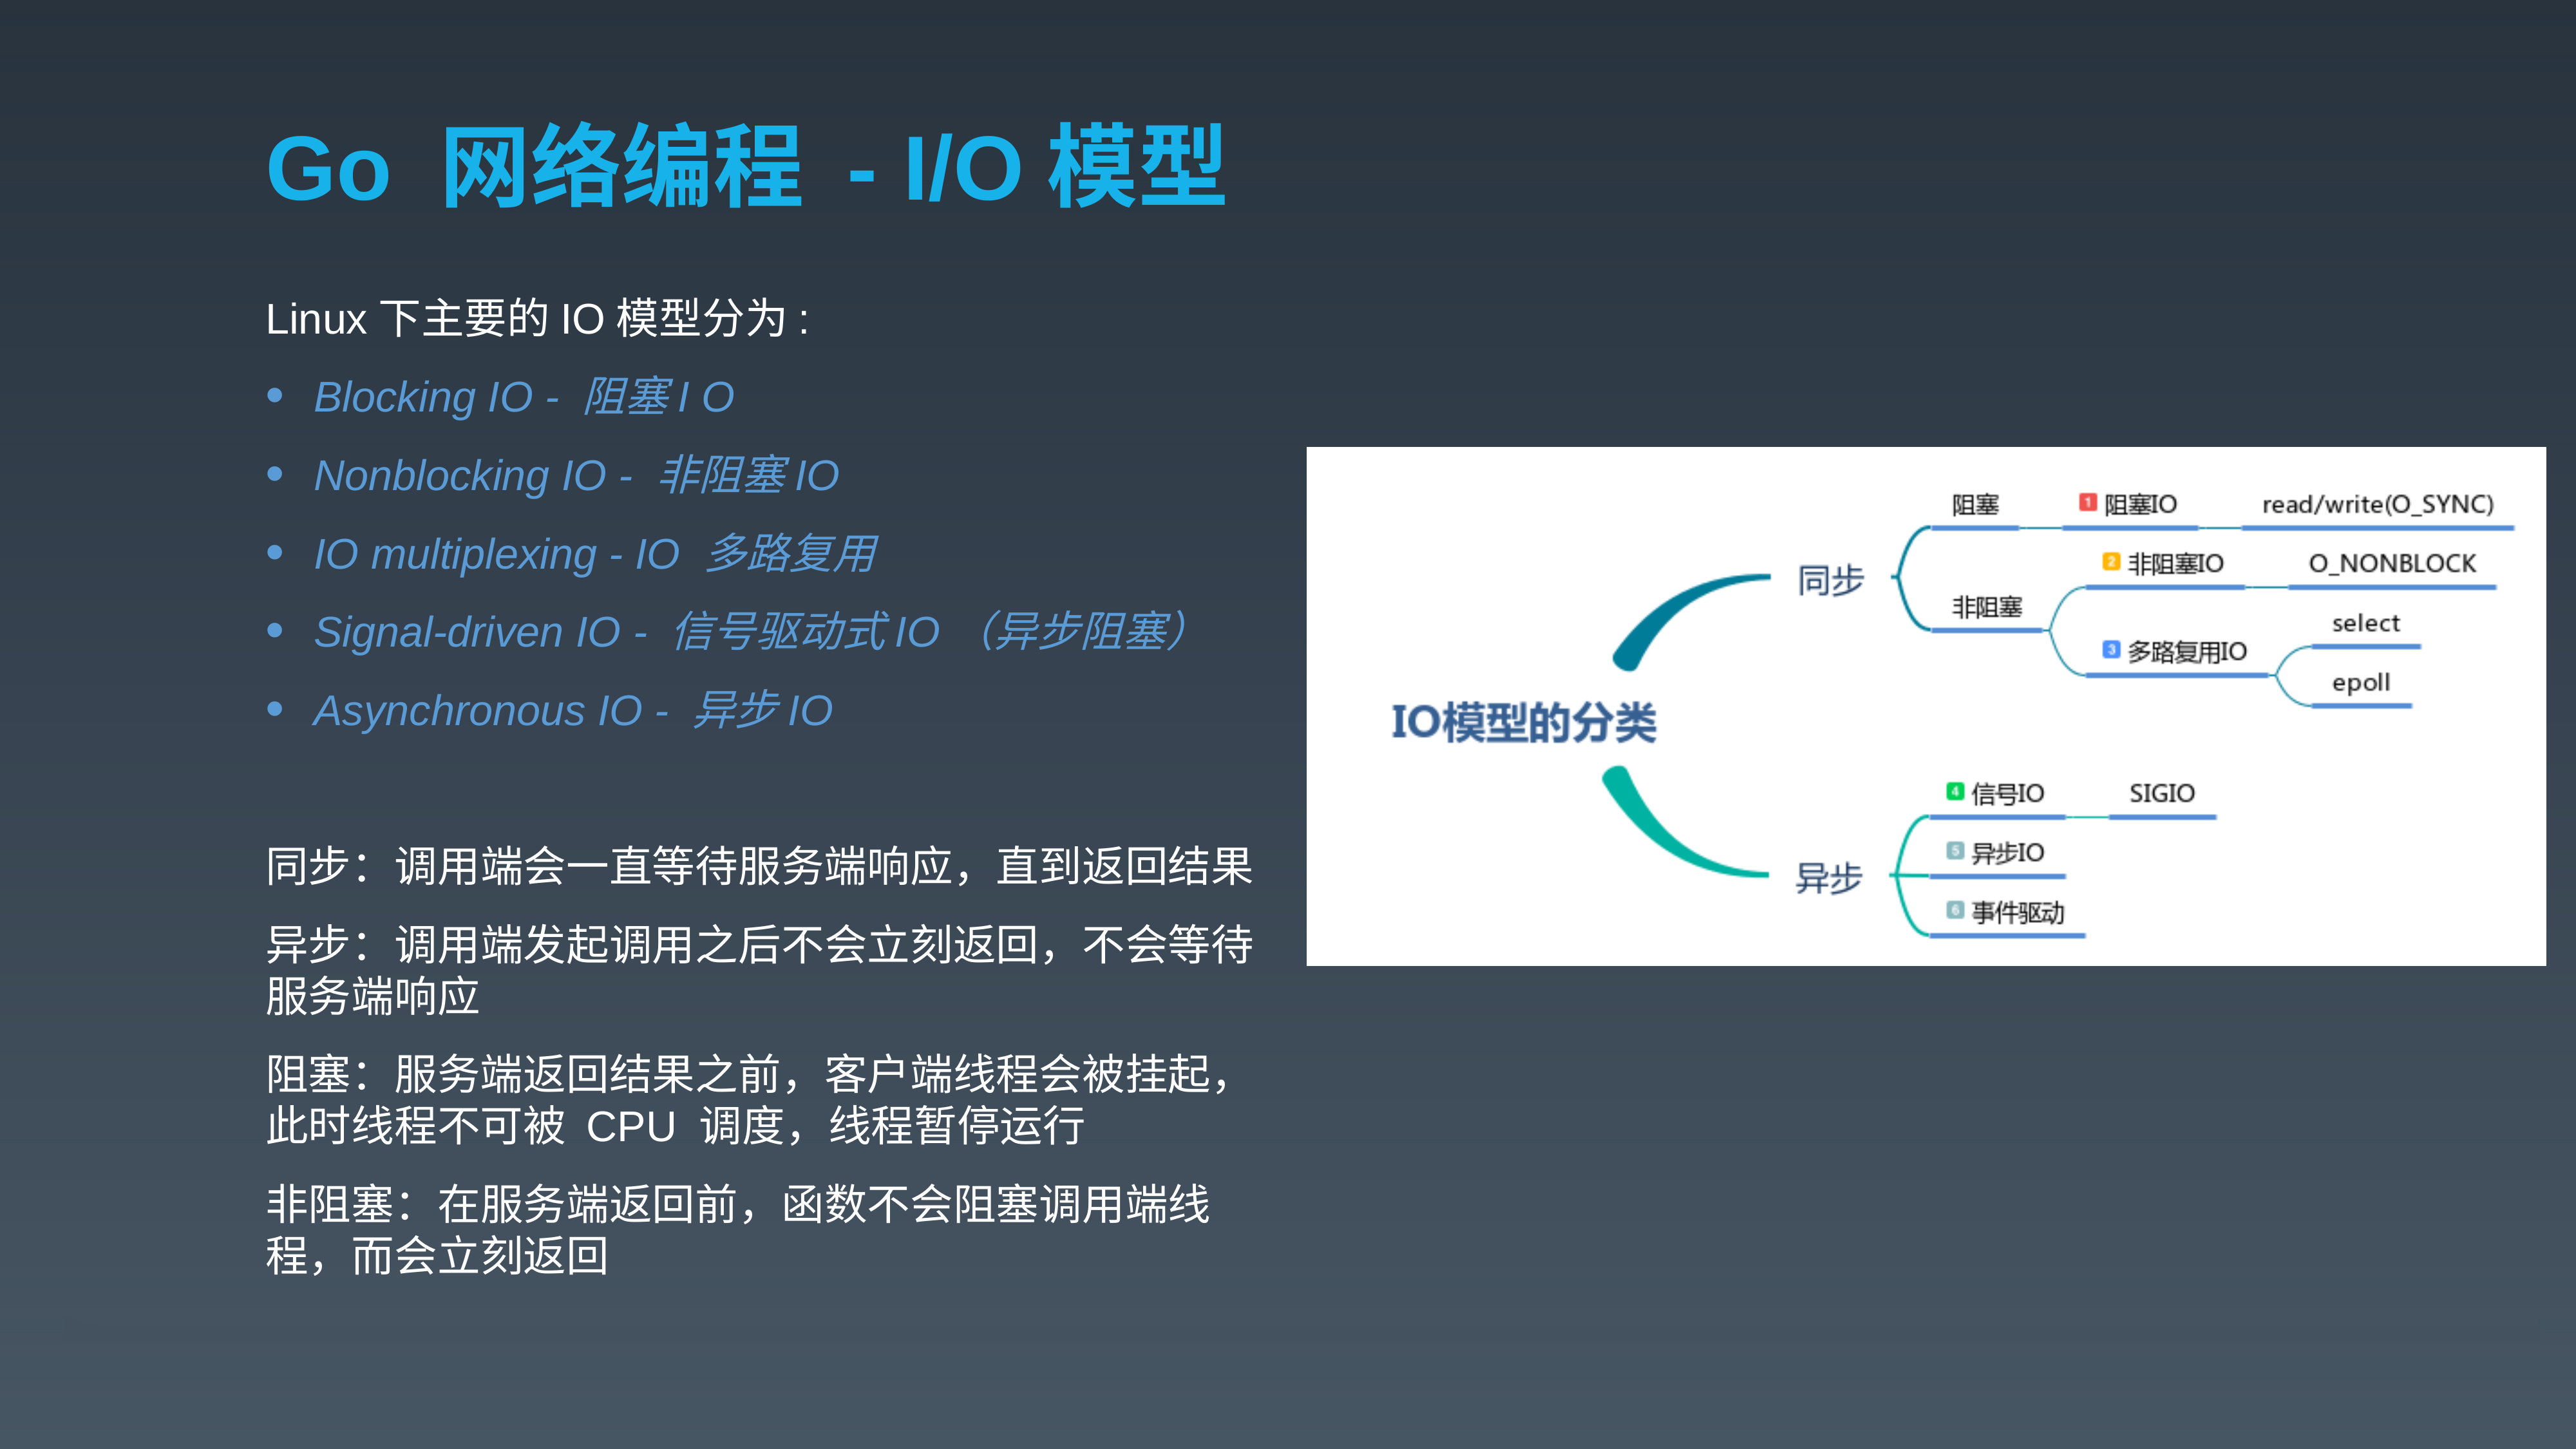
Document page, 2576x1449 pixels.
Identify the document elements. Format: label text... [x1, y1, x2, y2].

list Linux下主要的IO模型分为: Blocking IO - 阻塞I O Nonblocking IO - 非阻塞IO IO multiplexing - IO 多路复用 Signal-driven IO - 信号驱动式IO（异步阻塞） Asynchronous IO - 异步IO 同步：调用端会一直等待服务端响应，直到返回结果 异步：调用端发起调用之后不会立刻返回，不会等待服务端响应 阻塞：服务端返回结果之前，客户端线程会被挂起，此时线程不可被 CPU 调度，线程暂停运行 非阻塞：在服务端返回前，函数不会阻塞调用端线程，而会立刻返回 [260, 285, 1285, 1381]
title Go 网络编程 - I/O模型 [260, 103, 2316, 243]
picture [0, 0, 2576, 1449]
